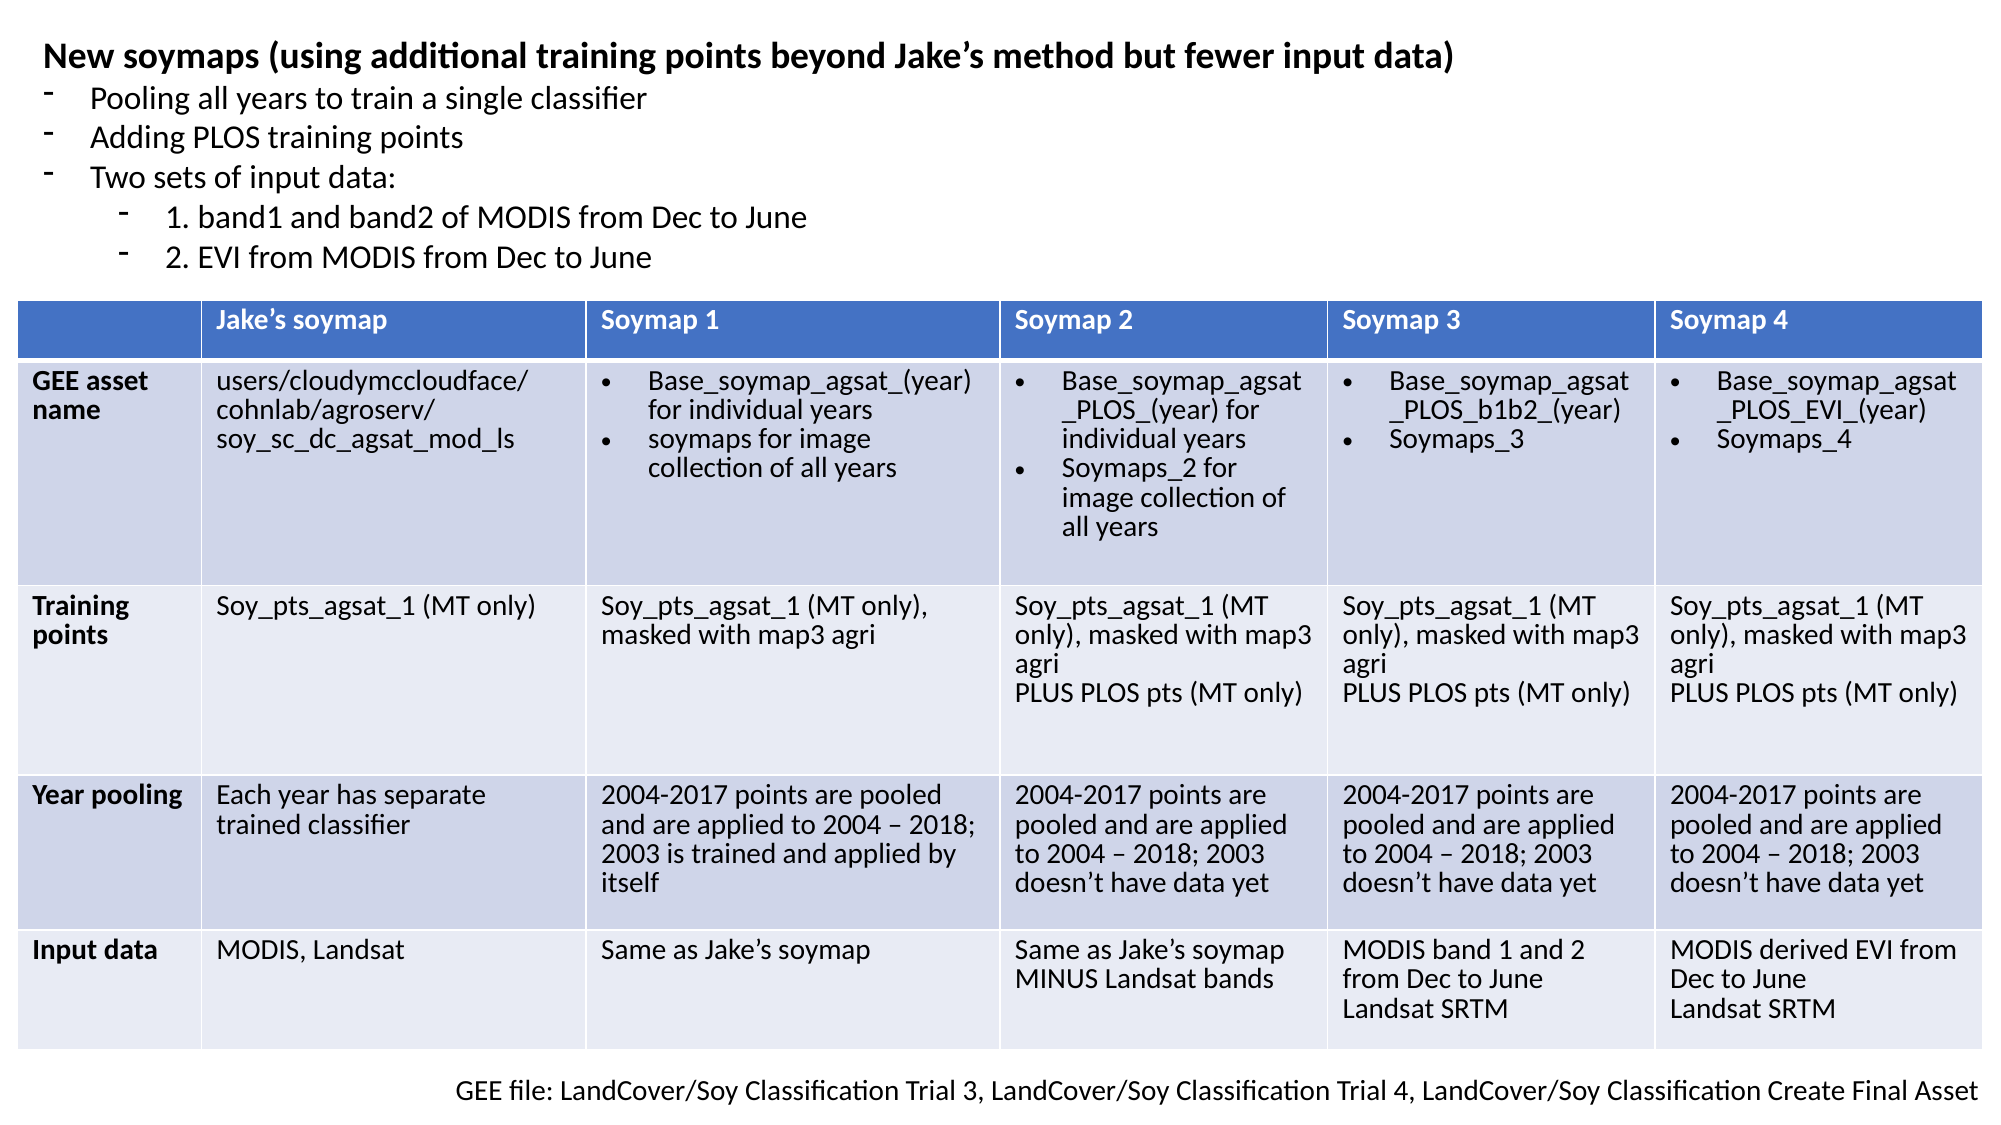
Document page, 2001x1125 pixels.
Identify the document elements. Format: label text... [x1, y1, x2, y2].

table_cell Soy_pts_agsat_1 (MT only), masked with map3 agri PLUS PLOS pts (MT only) [1001, 586, 1327, 774]
table_cell Base_soymap_agsat_PLOS_b1b2_(year) Soymaps_3 [1328, 363, 1654, 585]
table_cell MODIS derived EVI from Dec to June Landsat SRTM [1656, 931, 1982, 1049]
table_cell users/cloudymccloudface/cohnlab/agroserv/soy_sc_dc_agsat_mod_ls [202, 363, 585, 585]
table_header Soymap 1 [587, 301, 999, 358]
table_header Soymap 4 [1656, 301, 1982, 358]
table_header Jake’s soymap [202, 301, 585, 358]
table_cell Training points [18, 586, 201, 774]
table_cell Base_soymap_agsat_(year) for individual years soymaps for image collection of all years [587, 363, 999, 585]
table_header Soymap 2 [1001, 301, 1327, 358]
table_cell 2004-2017 points are pooled and are applied to 2004 – 2018; 2003 doesn’t have data yet [1656, 776, 1982, 929]
table_cell Each year has separate trained classifier [202, 776, 585, 929]
table_cell Same as Jake’s soymap [587, 931, 999, 1049]
table_cell Base_soymap_agsat_PLOS_EVI_(year) Soymaps_4 [1656, 363, 1982, 585]
table_cell 2004-2017 points are pooled and are applied to 2004 – 2018; 2003 doesn’t have data yet [1328, 776, 1654, 929]
table_cell Base_soymap_agsat_PLOS_(year) for individual years Soymaps_2 for image collection of all years [1001, 363, 1327, 585]
table_cell 2004-2017 points are pooled and are applied to 2004 – 2018; 2003 doesn’t have data yet [1001, 776, 1327, 929]
text_box New soymaps (using additional training points beyond Jake’s method but fewer input data) Pooling all years to train a single classifier Adding PLOS training points Two sets of input data: 1. band1 and band2 of MODIS from Dec to June 2. EVI from MODIS from Dec to June [28, 23, 1937, 283]
table_cell MODIS band 1 and 2 from Dec to June Landsat SRTM [1328, 931, 1654, 1049]
table_cell Soy_pts_agsat_1 (MT only), masked with map3 agri [587, 586, 999, 774]
table_header Soymap 3 [1328, 301, 1654, 358]
table_header [18, 301, 201, 358]
table_cell Soy_pts_agsat_1 (MT only), masked with map3 agri PLUS PLOS pts (MT only) [1328, 586, 1654, 774]
table_cell Soy_pts_agsat_1 (MT only) [202, 586, 585, 774]
table_cell Year pooling [18, 776, 201, 929]
table_cell GEE asset name [18, 363, 201, 585]
table_cell Same as Jake’s soymap MINUS Landsat bands [1001, 931, 1327, 1049]
table_cell Input data [18, 931, 201, 1049]
table_cell 2004-2017 points are pooled and are applied to 2004 – 2018; 2003 is trained and applied by itself [587, 776, 999, 929]
table_cell Soy_pts_agsat_1 (MT only), masked with map3 agri PLUS PLOS pts (MT only) [1656, 586, 1982, 774]
table_cell MODIS, Landsat [202, 931, 585, 1049]
text_box GEE file: LandCover/Soy Classification Trial 3, LandCover/Soy Classification Trial 4, LandCover/Soy Classification Create Final Asset [440, 1064, 2000, 1115]
